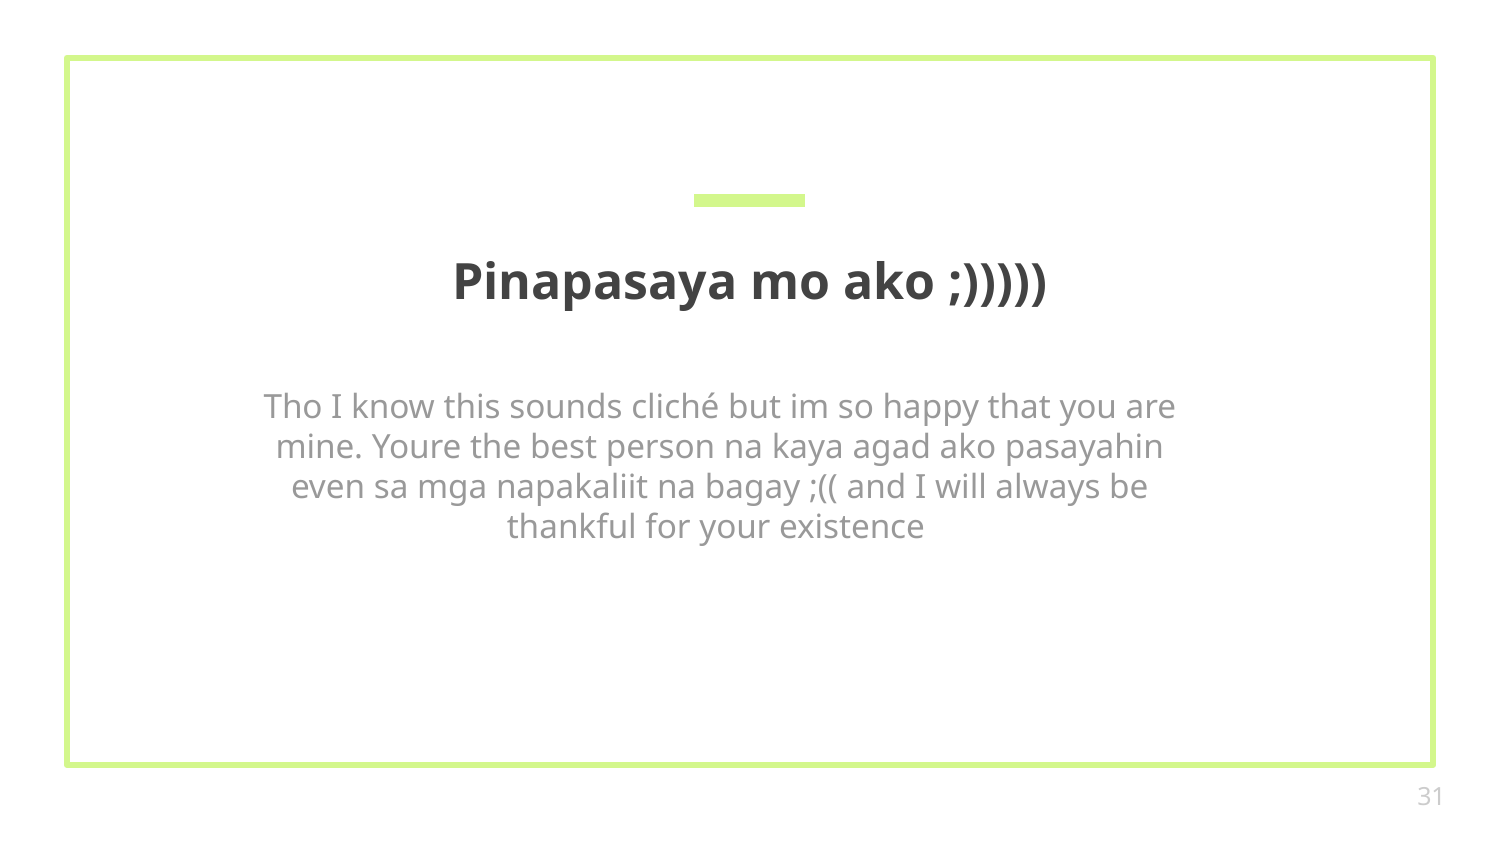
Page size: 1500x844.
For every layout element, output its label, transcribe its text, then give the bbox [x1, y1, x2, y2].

title Pinapasaya mo ako ;))))) [0, 174, 1500, 325]
slide_number 31 [1402, 764, 1493, 830]
list Tho I know this sounds cliché but im so happy that you are mine. Youre the best person na kaya agad ako pasayahin even sa mga napakaliit na bagay ;(( and I will always be thankful for your existence [238, 370, 1203, 844]
